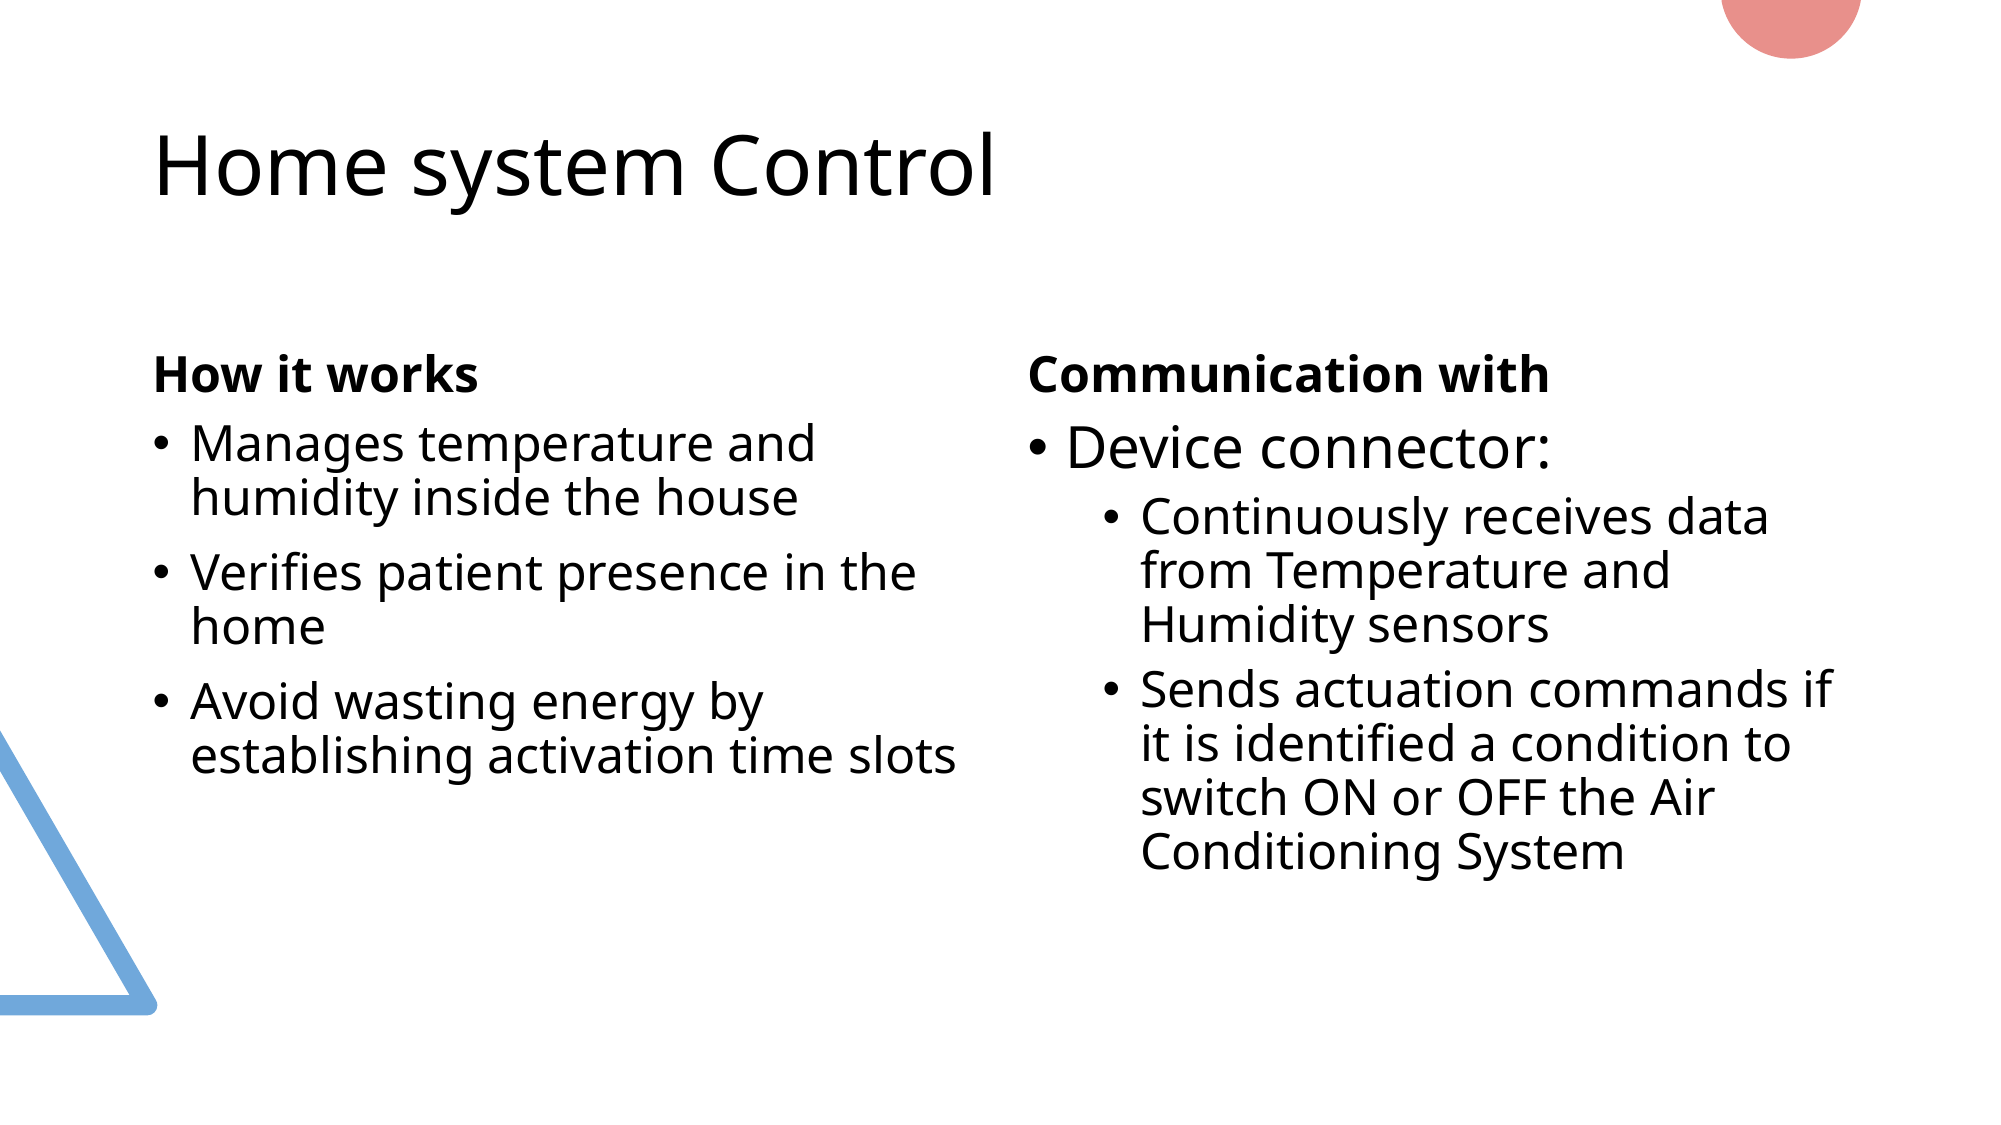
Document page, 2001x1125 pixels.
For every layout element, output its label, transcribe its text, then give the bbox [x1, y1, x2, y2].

title Home system Control [137, 59, 1863, 278]
list Communication with [1012, 275, 1863, 410]
list Device connector: Continuously receives data from Temperature and Humidity sensors Sends actuation commands if it is identified a condition to switch ON or OFF the Air Conditioning System [1012, 410, 1863, 1016]
list How it works [137, 275, 984, 410]
list Manages temperature and humidity inside the house Verifies patient presence in the home Avoid wasting energy by establishing activation time slots [137, 410, 984, 1016]
